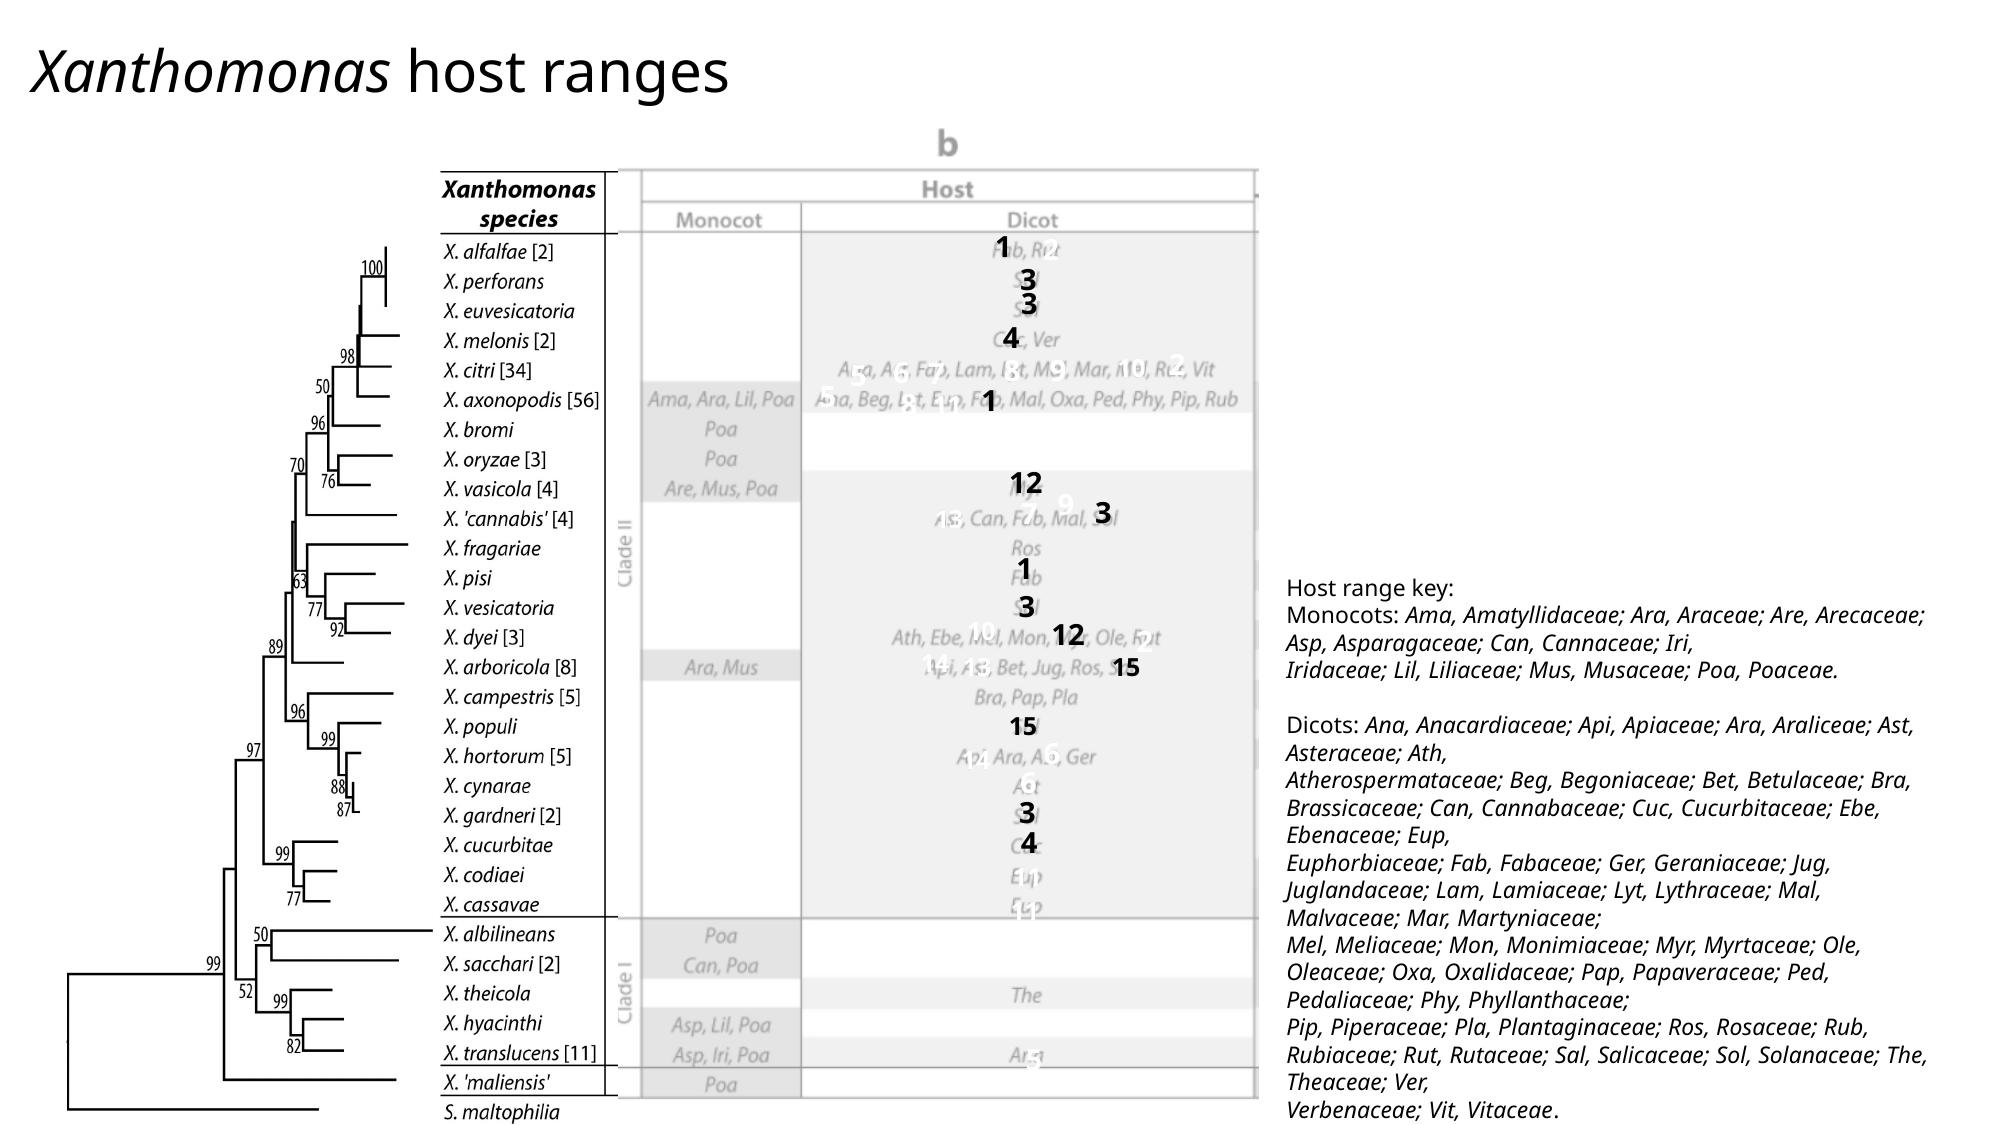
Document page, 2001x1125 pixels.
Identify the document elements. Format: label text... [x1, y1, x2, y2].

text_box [66, 164, 771, 1125]
title Xanthomonas host ranges [17, 69, 1961, 77]
text_box Host range key: Monocots: Ama, Amatyllidaceae; Ara, Araceae; Are, Arecaceae; Asp, Asparagaceae; Can, Cannaceae; Iri, Iridaceae; Lil, Liliaceae; Mus, Musaceae; Poa, Poaceae. Dicots: Ana, Anacardiaceae; Api, Apiaceae; Ara, Araliceae; Ast, Asteraceae; Ath, Atherospermataceae; Beg, Begoniaceae; Bet, Betulaceae; Bra, Brassicaceae; Can, Cannabaceae; Cuc, Cucurbitaceae; Ebe, Ebenaceae; Eup, Euphorbiaceae; Fab, Fabaceae; Ger, Geraniaceae; Jug, Juglandaceae; Lam, Lamiaceae; Lyt, Lythraceae; Mal, Malvaceae; Mar, Martyniaceae; Mel, Meliaceae; Mon, Monimiaceae; Myr, Myrtaceae; Ole, Oleaceae; Oxa, Oxalidaceae; Pap, Papaveraceae; Ped, Pedaliaceae; Phy, Phyllanthaceae; Pip, Piperaceae; Pla, Plantaginaceae; Ros, Rosaceae; Rub, Rubiaceae; Rut, Rutaceae; Sal, Salicaceae; Sol, Solanaceae; The, Theaceae; Ver, Verbenaceae; Vit, Vitaceae. [1271, 566, 1958, 1125]
picture [618, 127, 1259, 1123]
